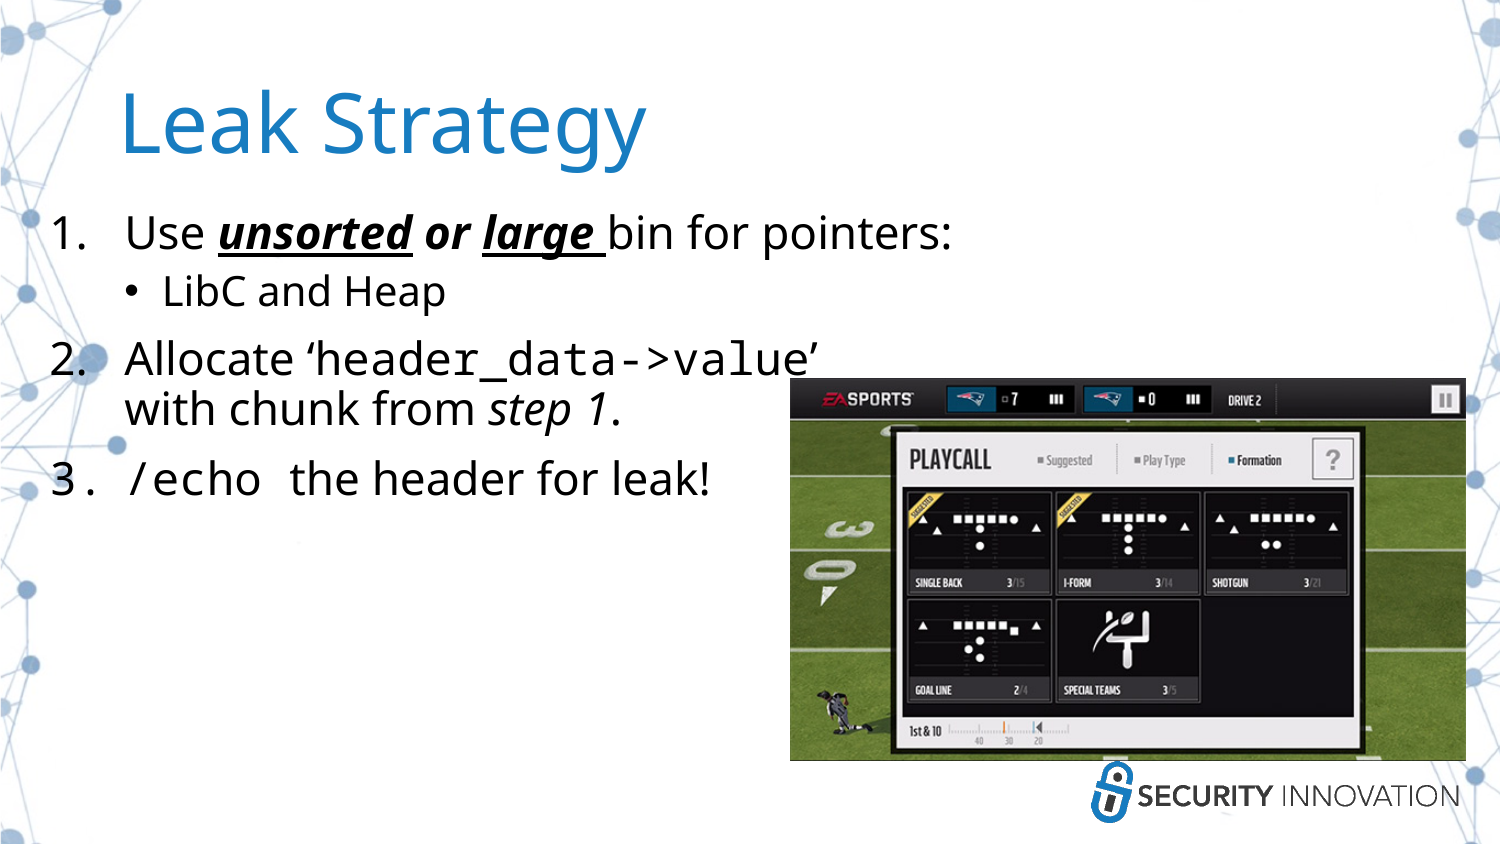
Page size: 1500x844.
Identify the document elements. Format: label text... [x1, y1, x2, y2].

list Use unsorted or large bin for pointers: LibC and Heap Allocate ‘header_data->value’ with chunk from step 1. /echo the header for leak! [34, 202, 1155, 739]
picture [790, 1, 1500, 844]
picture [1, 1, 333, 844]
title Leak Strategy [103, 44, 1397, 208]
